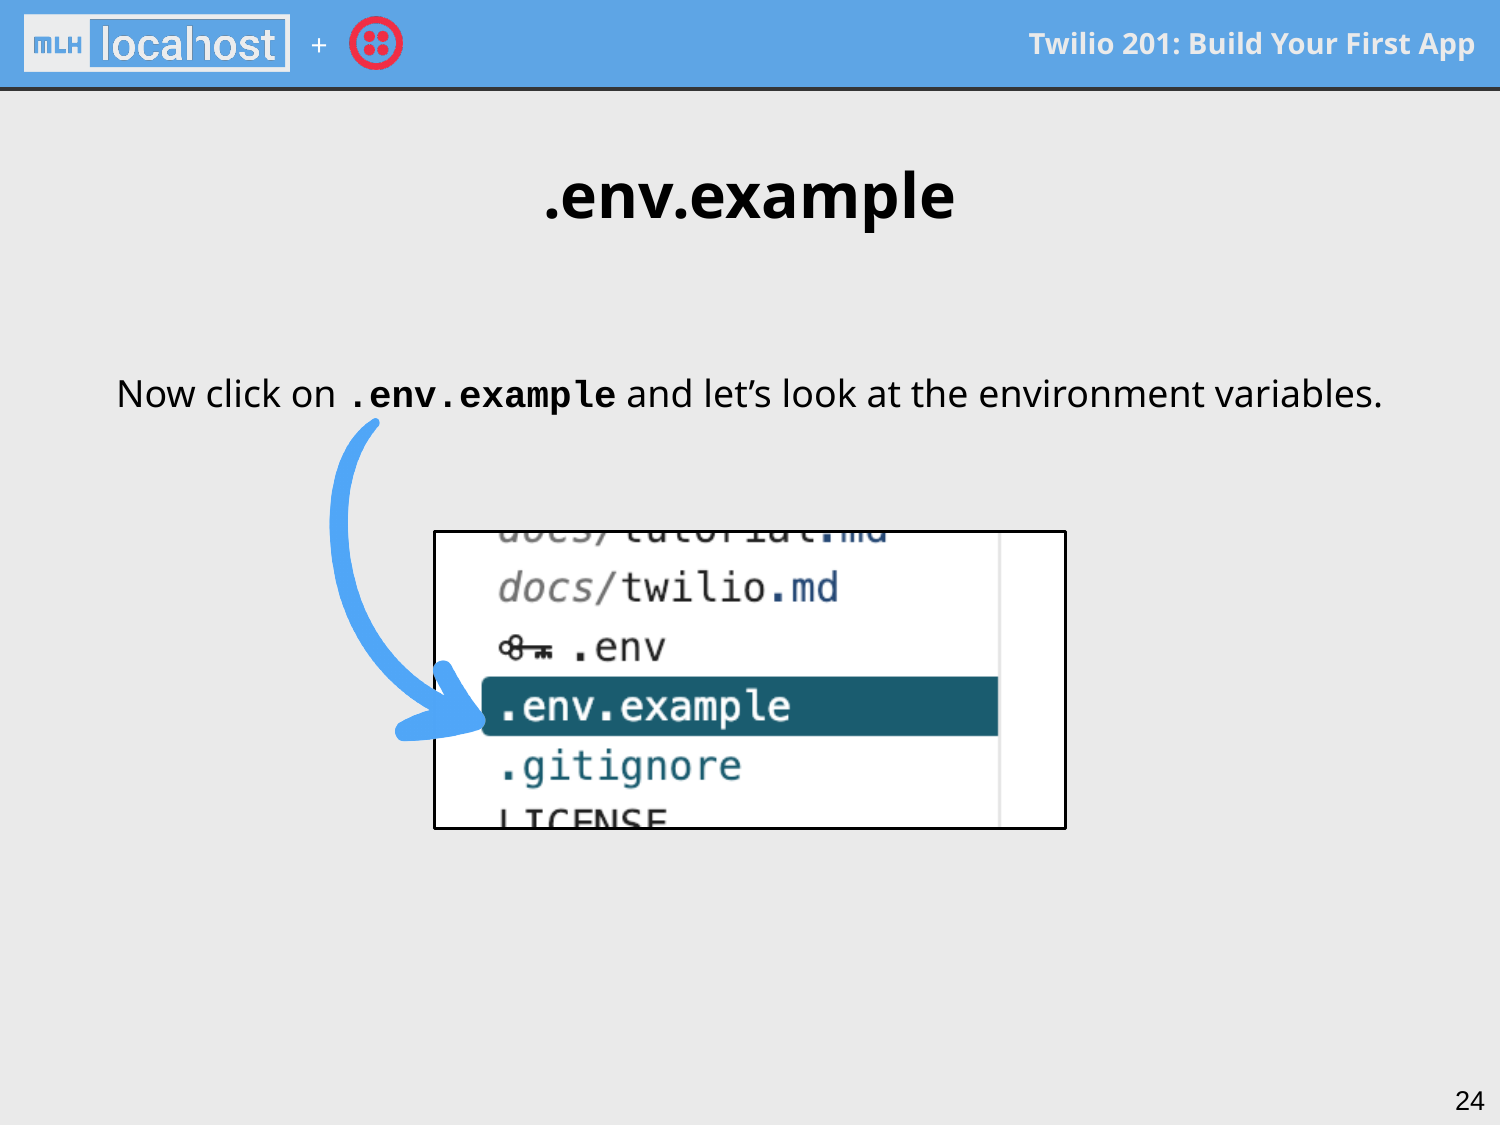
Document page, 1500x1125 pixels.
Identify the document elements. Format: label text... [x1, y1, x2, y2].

picture [347, 14, 405, 72]
text_box Now click on .env.example and let’s look at the environment variables. [91, 270, 1408, 581]
picture [24, 14, 290, 72]
title .env.example [147, 129, 1352, 257]
picture [223, 395, 1065, 827]
